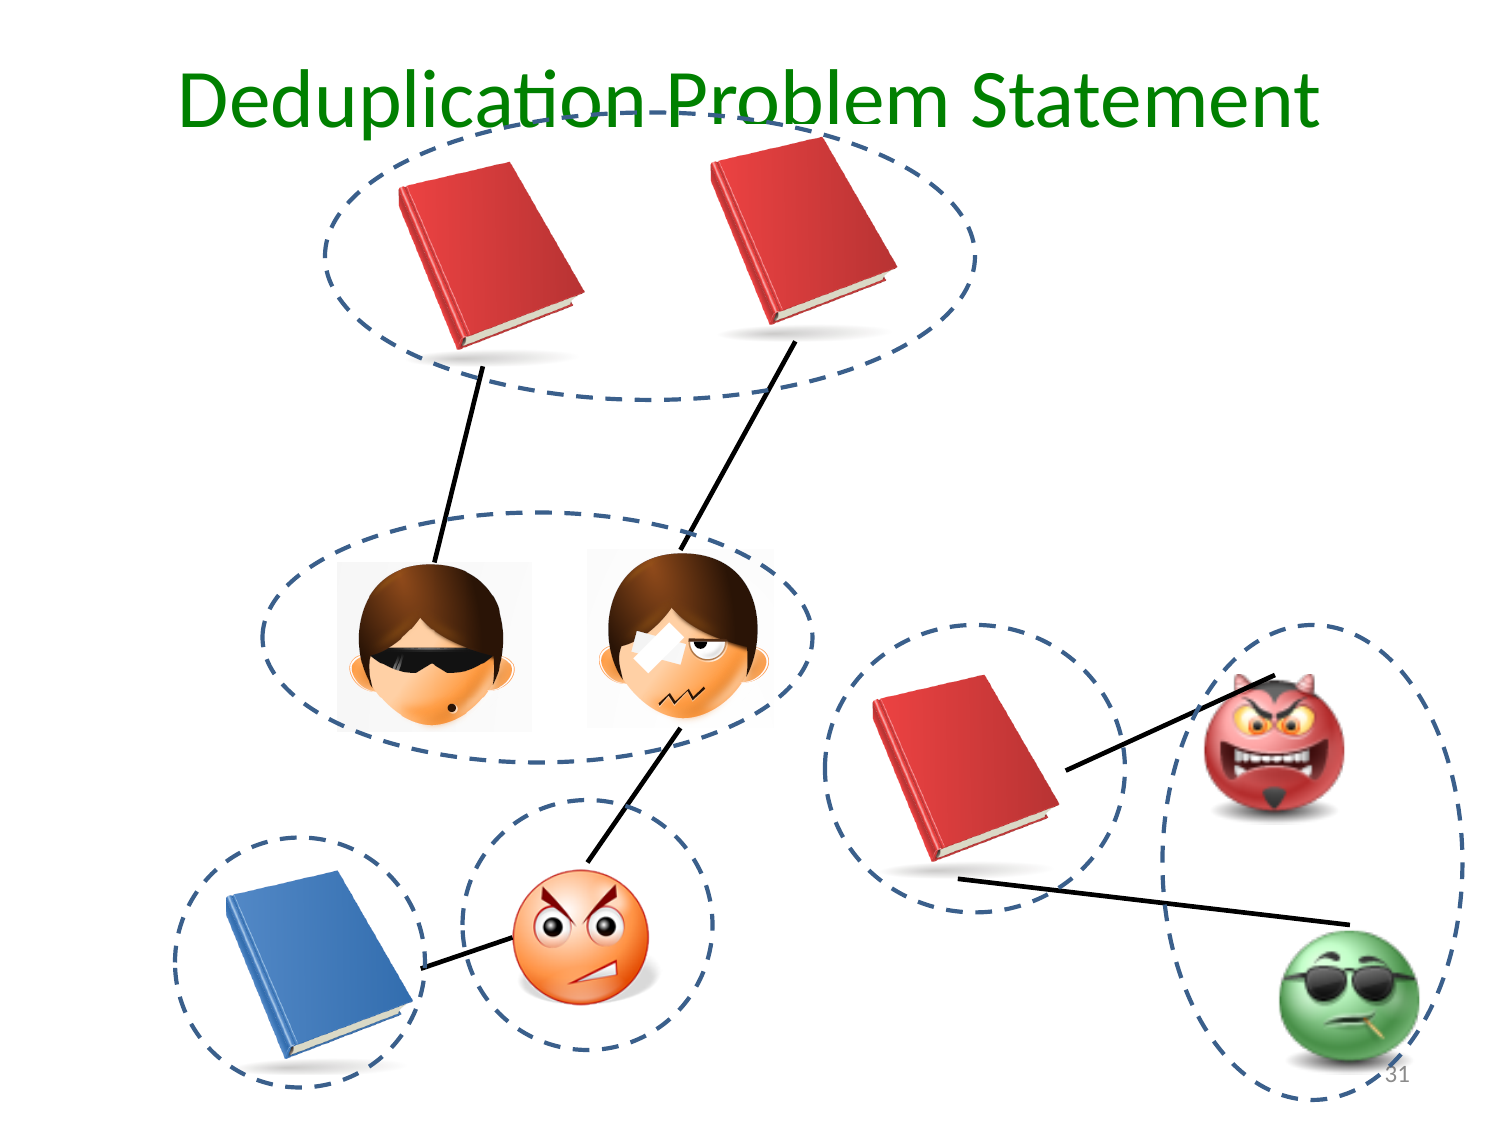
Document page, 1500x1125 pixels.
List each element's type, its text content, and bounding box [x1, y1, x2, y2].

text_box [460, 798, 582, 935]
text_box [260, 520, 429, 723]
text_box [380, 510, 675, 765]
text_box [822, 695, 844, 839]
picture [1274, 924, 1426, 1076]
picture [337, 562, 532, 732]
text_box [1065, 674, 1276, 771]
title Deduplication Problem Statement [75, 0, 1425, 188]
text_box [957, 878, 1351, 926]
text_box [1160, 622, 1465, 1017]
picture [849, 662, 1066, 880]
text_box [1070, 780, 1127, 877]
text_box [434, 366, 484, 563]
text_box [890, 888, 952, 913]
footer [512, 1042, 988, 1103]
picture [199, 862, 422, 1076]
text_box [873, 622, 1090, 673]
picture [587, 549, 774, 729]
text_box [777, 576, 815, 699]
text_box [420, 937, 513, 969]
text_box [685, 737, 711, 746]
text_box [172, 892, 194, 1033]
picture [512, 862, 663, 1013]
picture [1199, 674, 1351, 826]
slide_number 31 [1074, 1042, 1425, 1103]
text_box [1167, 934, 1269, 1042]
text_box [224, 835, 376, 860]
picture [374, 149, 591, 367]
text_box [430, 110, 784, 403]
text_box [473, 843, 715, 1042]
text_box [800, 165, 978, 384]
text_box [259, 1083, 334, 1090]
text_box [322, 181, 369, 332]
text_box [680, 341, 796, 551]
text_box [587, 727, 681, 863]
picture [687, 124, 904, 342]
